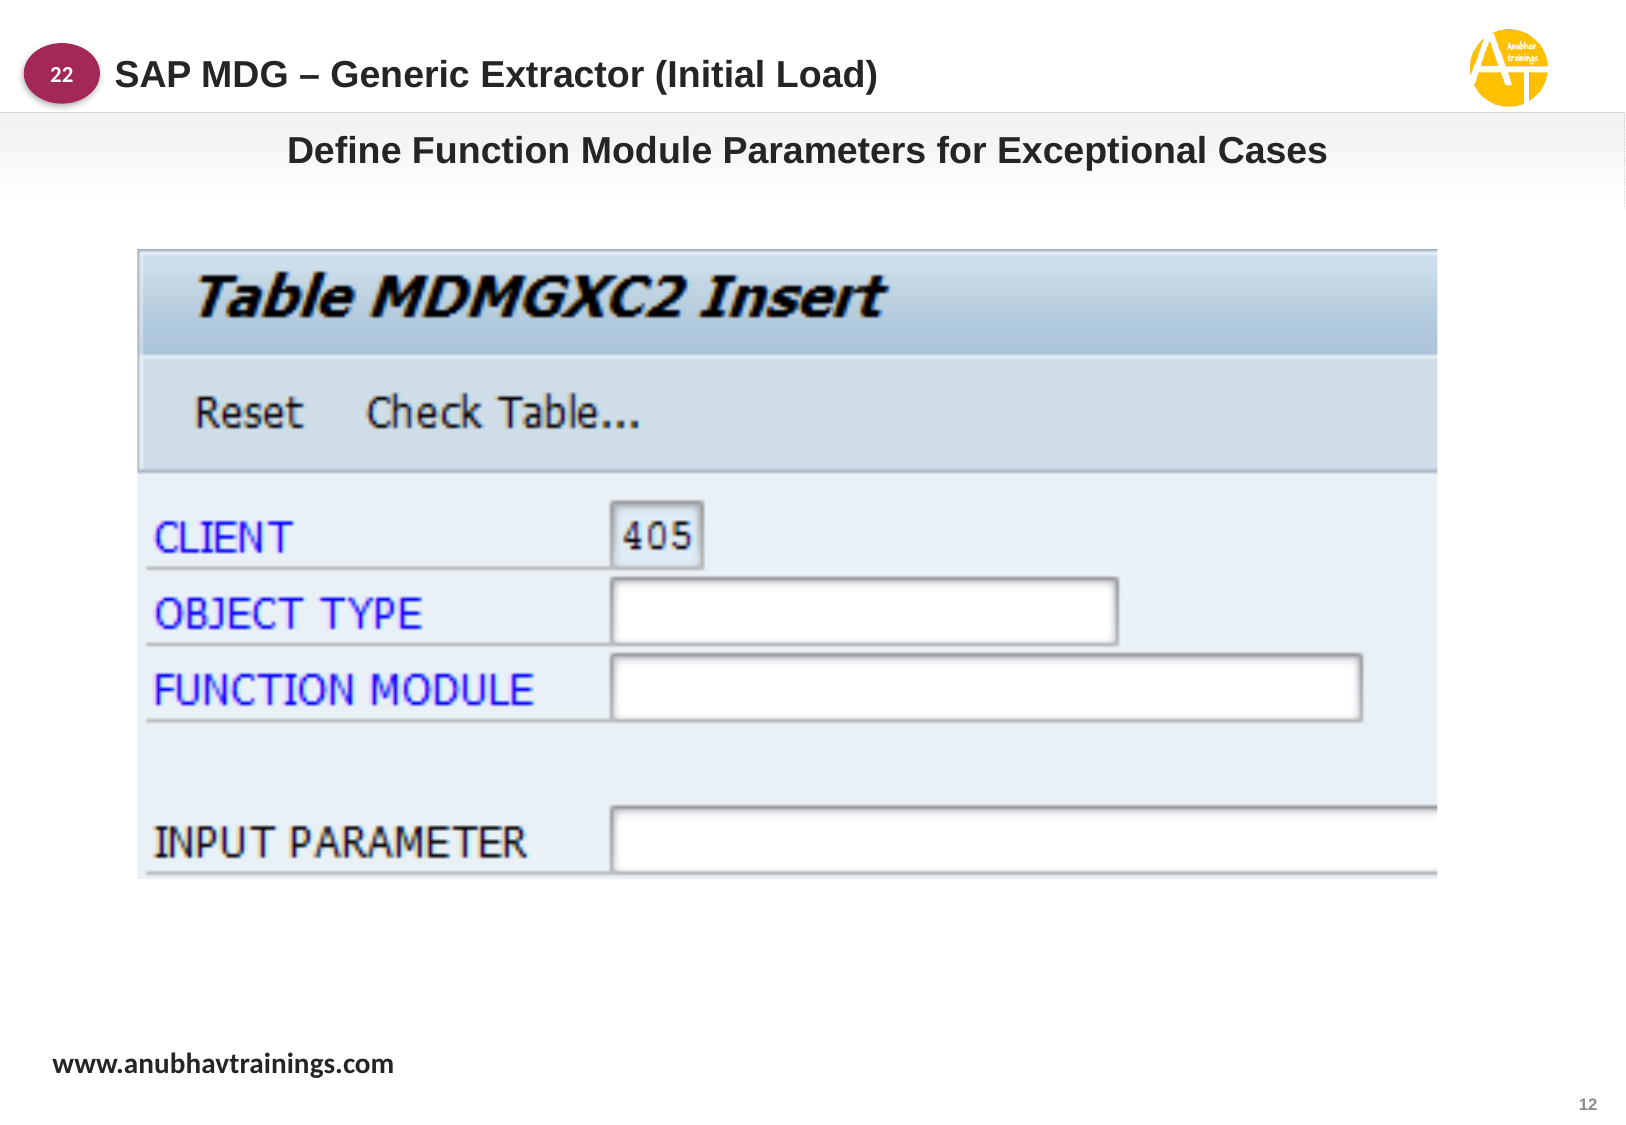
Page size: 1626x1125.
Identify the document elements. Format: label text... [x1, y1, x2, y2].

picture [0, 113, 1625, 210]
text_box 22 [23, 42, 101, 105]
text_box SAP MDG – Generic Extractor (Initial Load) [99, 42, 1438, 103]
picture [137, 249, 1438, 879]
picture [1462, 24, 1552, 112]
title Define Function Module Parameters for Exceptional Cases [30, 124, 1595, 314]
